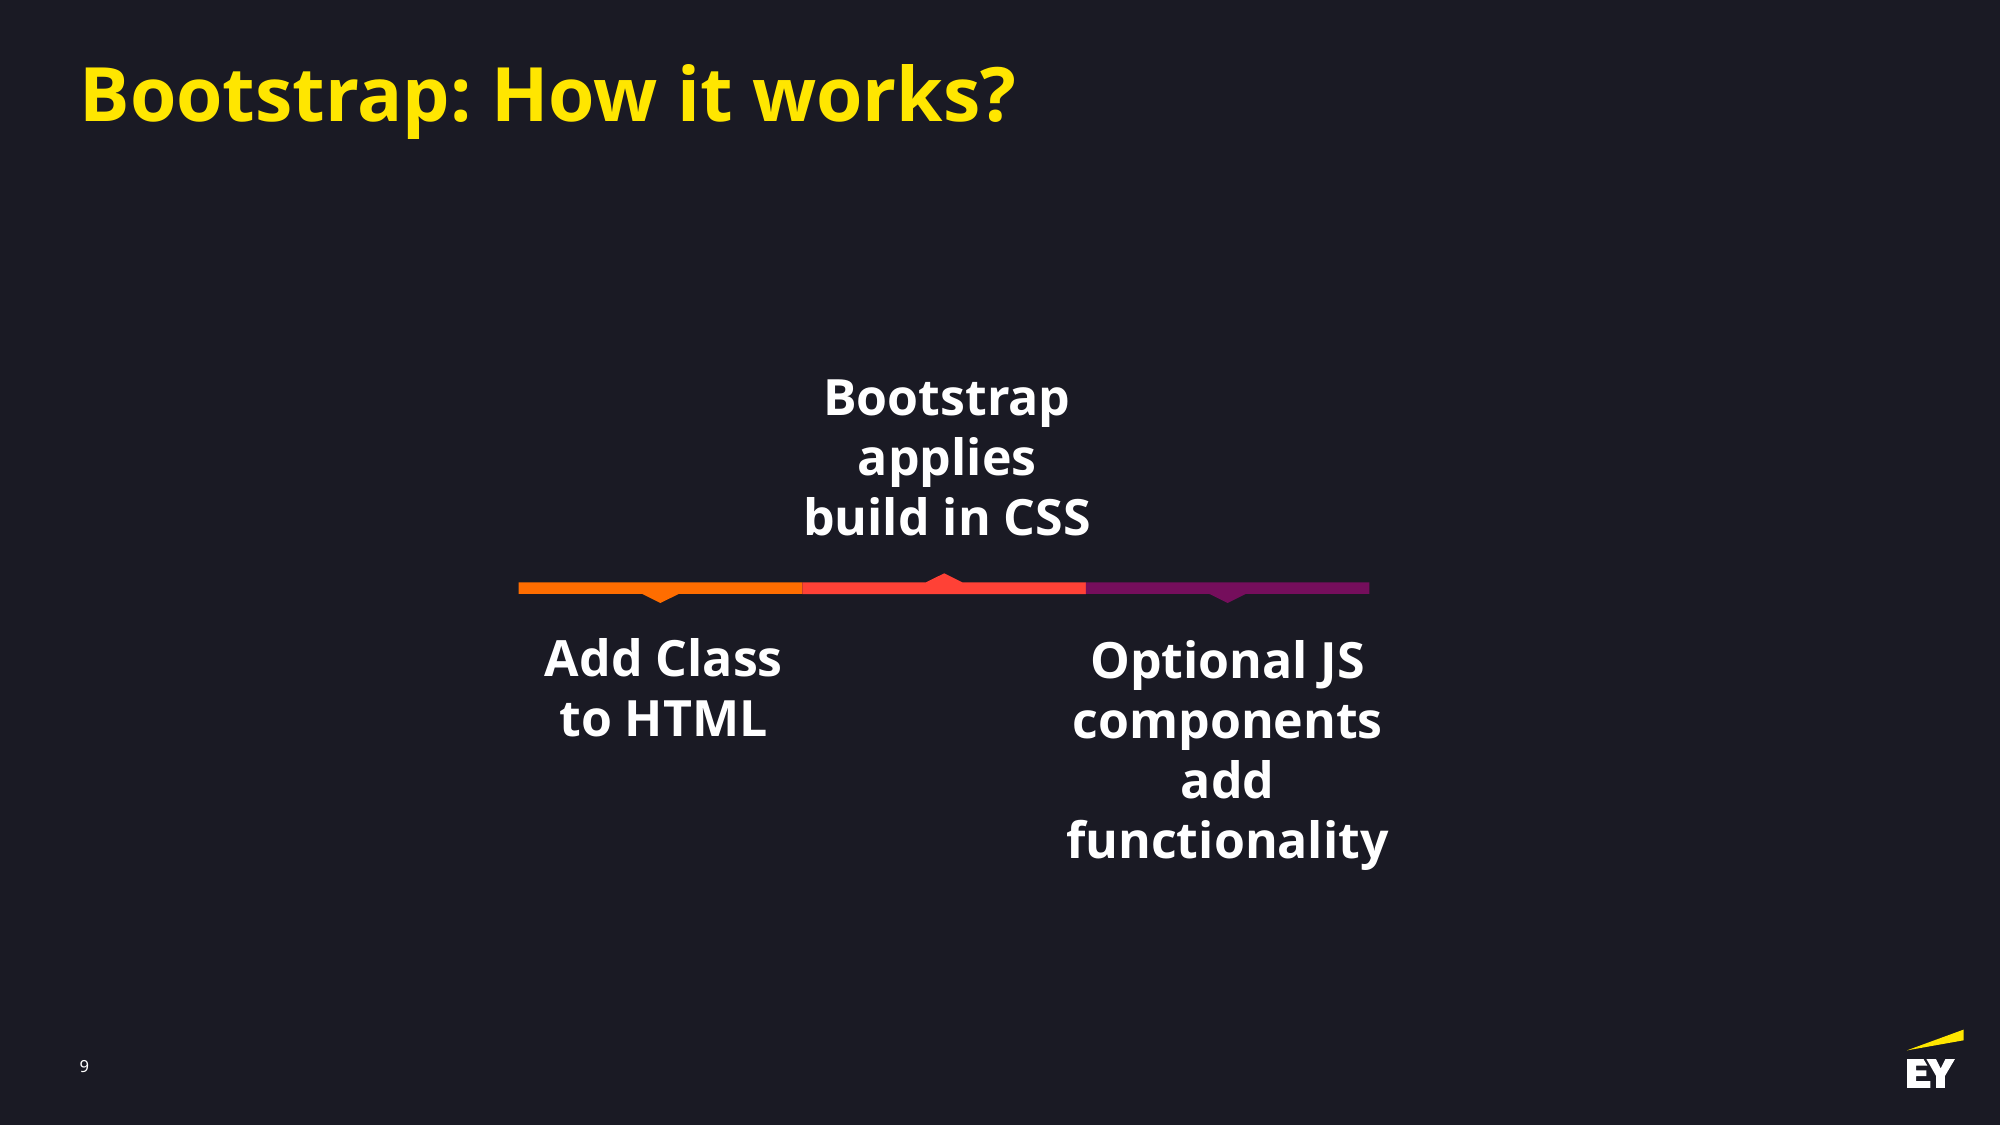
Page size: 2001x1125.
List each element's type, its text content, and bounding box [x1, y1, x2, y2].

text_box Optional JS components add functionality [1038, 620, 1417, 876]
slide_number 9 [79, 1055, 164, 1077]
text_box Add Class to HTML [521, 619, 806, 755]
title Bootstrap: How it works? [79, 60, 1921, 138]
text_box Bootstrap applies build in CSS [782, 358, 1112, 554]
text_box [802, 573, 1086, 595]
text_box [1085, 582, 1370, 604]
text_box [518, 582, 802, 604]
